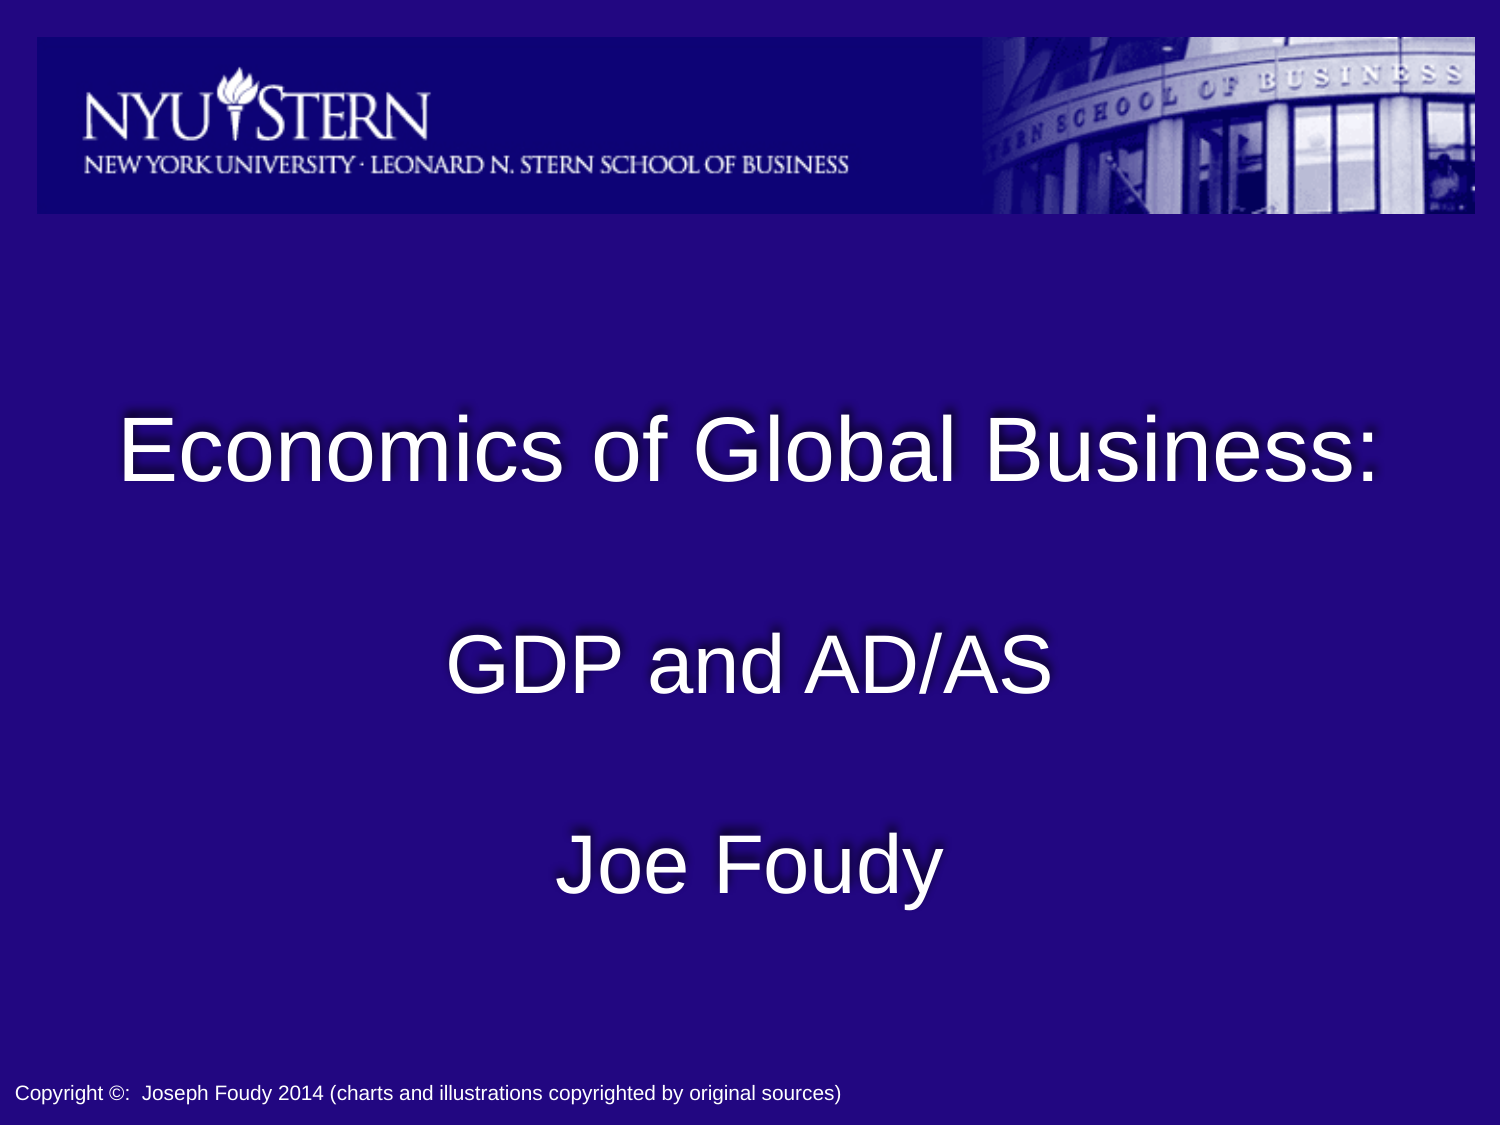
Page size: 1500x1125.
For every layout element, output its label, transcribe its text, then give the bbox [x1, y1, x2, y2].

text_box Copyright ©: Joseph Foudy 2014 (charts and illustrations copyrighted by original sources) [0, 1072, 1425, 1112]
title Economics of Global Business: GDP and AD/AS Joe Foudy [0, 499, 1500, 801]
picture [37, 37, 1476, 215]
